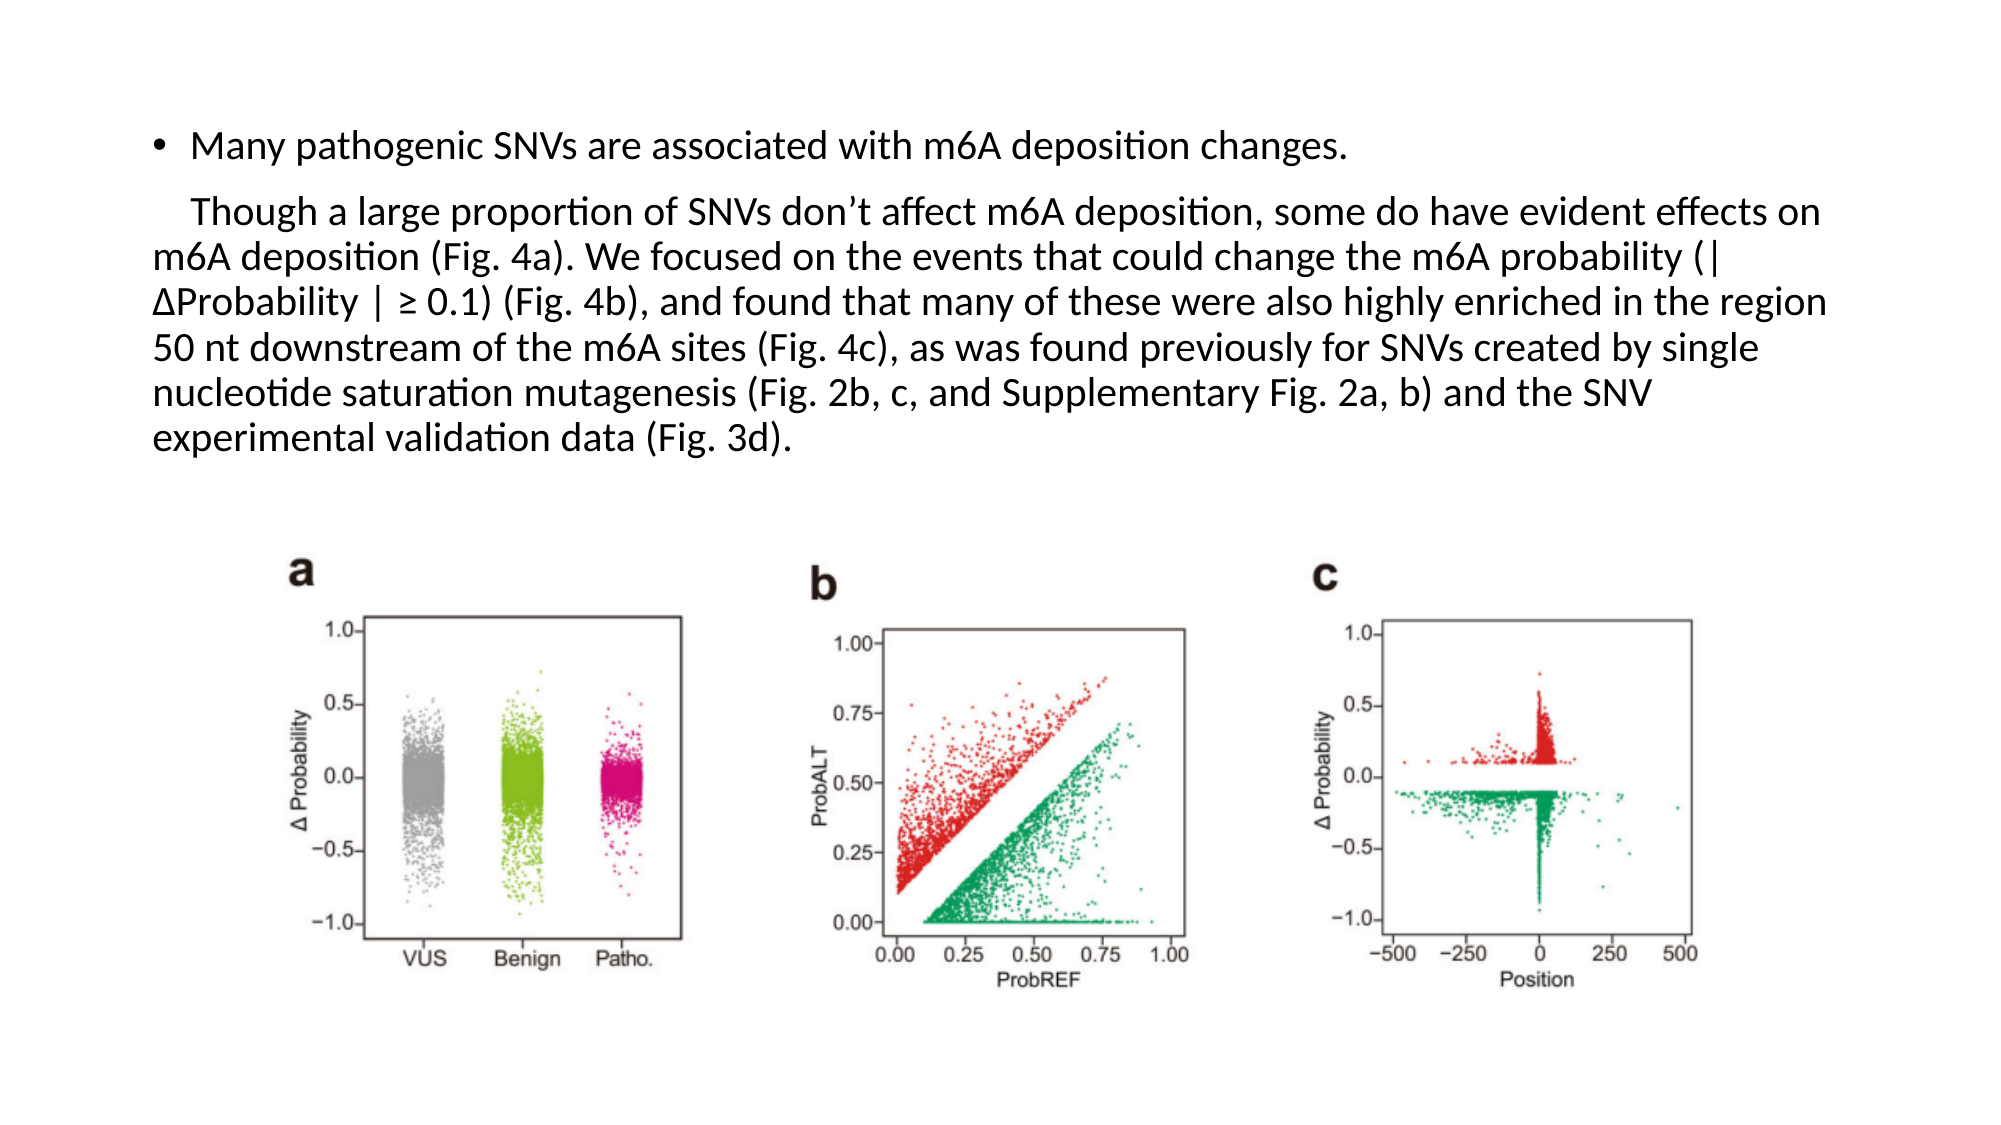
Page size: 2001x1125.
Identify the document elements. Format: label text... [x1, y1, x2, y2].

picture [771, 531, 1229, 998]
picture [259, 520, 728, 1009]
list Many pathogenic SNVs are associated with m6A deposition changes. Though a large proportion of SNVs don’t affect m6A deposition, some do have evident effects on m6A deposition (Fig. 4a). We focused on the events that could change the m6A probability (|ΔProbability | ≥ 0.1) (Fig. 4b), and found that many of these were also highly enriched in the region 50 nt downstream of the m6A sites (Fig. 4c), as was found previously for SNVs created by single nucleotide saturation mutagenesis (Fig. 2b, c, and Supplementary Fig. 2a, b) and the SNV experimental validation data (Fig. 3d). [137, 116, 1863, 1009]
picture [1271, 531, 1741, 1022]
